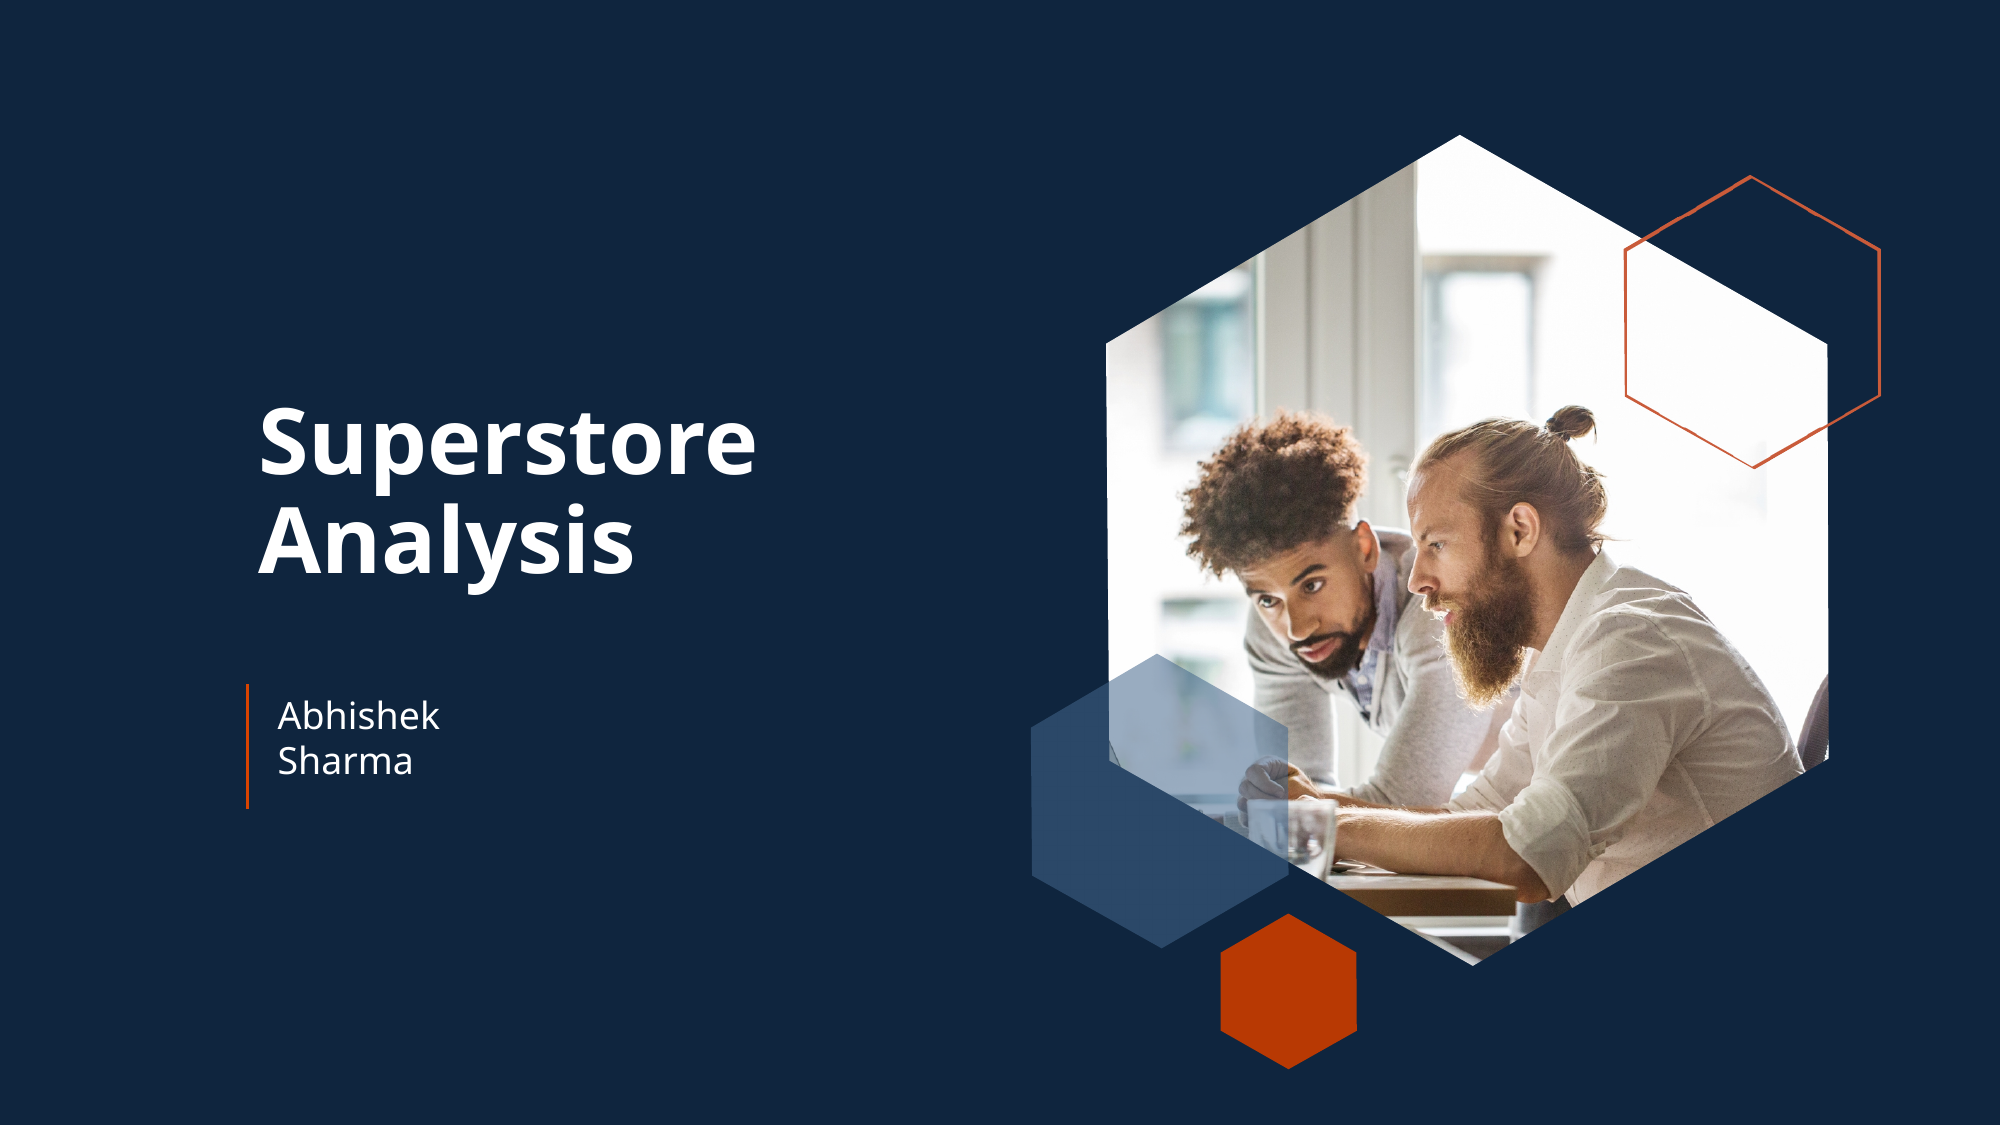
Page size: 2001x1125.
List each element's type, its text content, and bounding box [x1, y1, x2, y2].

title Superstore Analysis [243, 325, 1105, 664]
picture [1030, 134, 1882, 966]
list Abhishek Sharma [262, 684, 521, 810]
